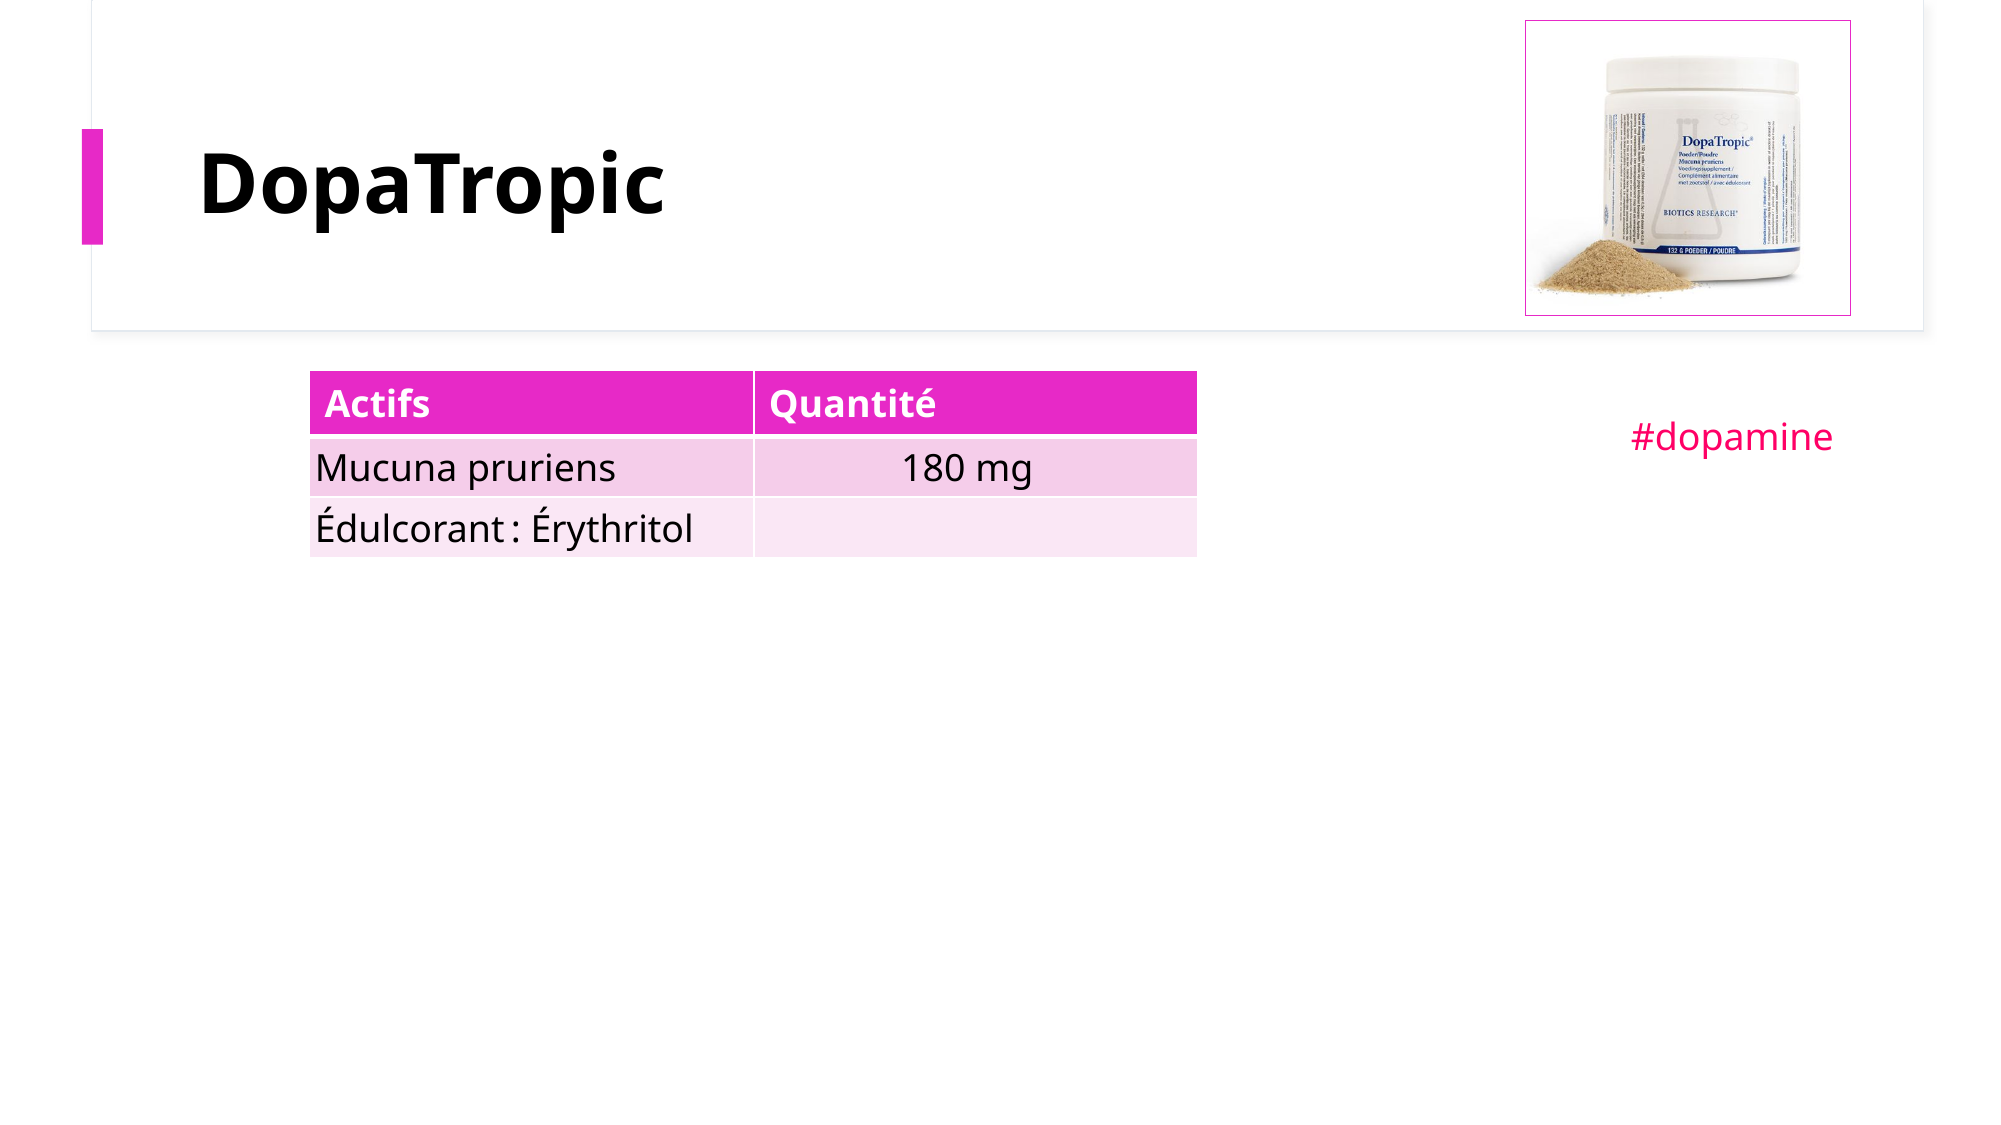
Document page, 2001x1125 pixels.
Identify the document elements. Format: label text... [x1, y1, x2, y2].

table_cell [755, 498, 1197, 557]
table_header Quantité [755, 371, 1197, 434]
table_cell Édulcorant : Érythritol [310, 498, 753, 557]
table_cell 180 mg [755, 439, 1197, 496]
table_cell Mucuna pruriens [310, 439, 753, 496]
text_box #dopamine [1616, 405, 1851, 466]
title DopaTropic [183, 90, 1525, 284]
picture [1525, 20, 1851, 316]
table_header Actifs [310, 371, 753, 434]
